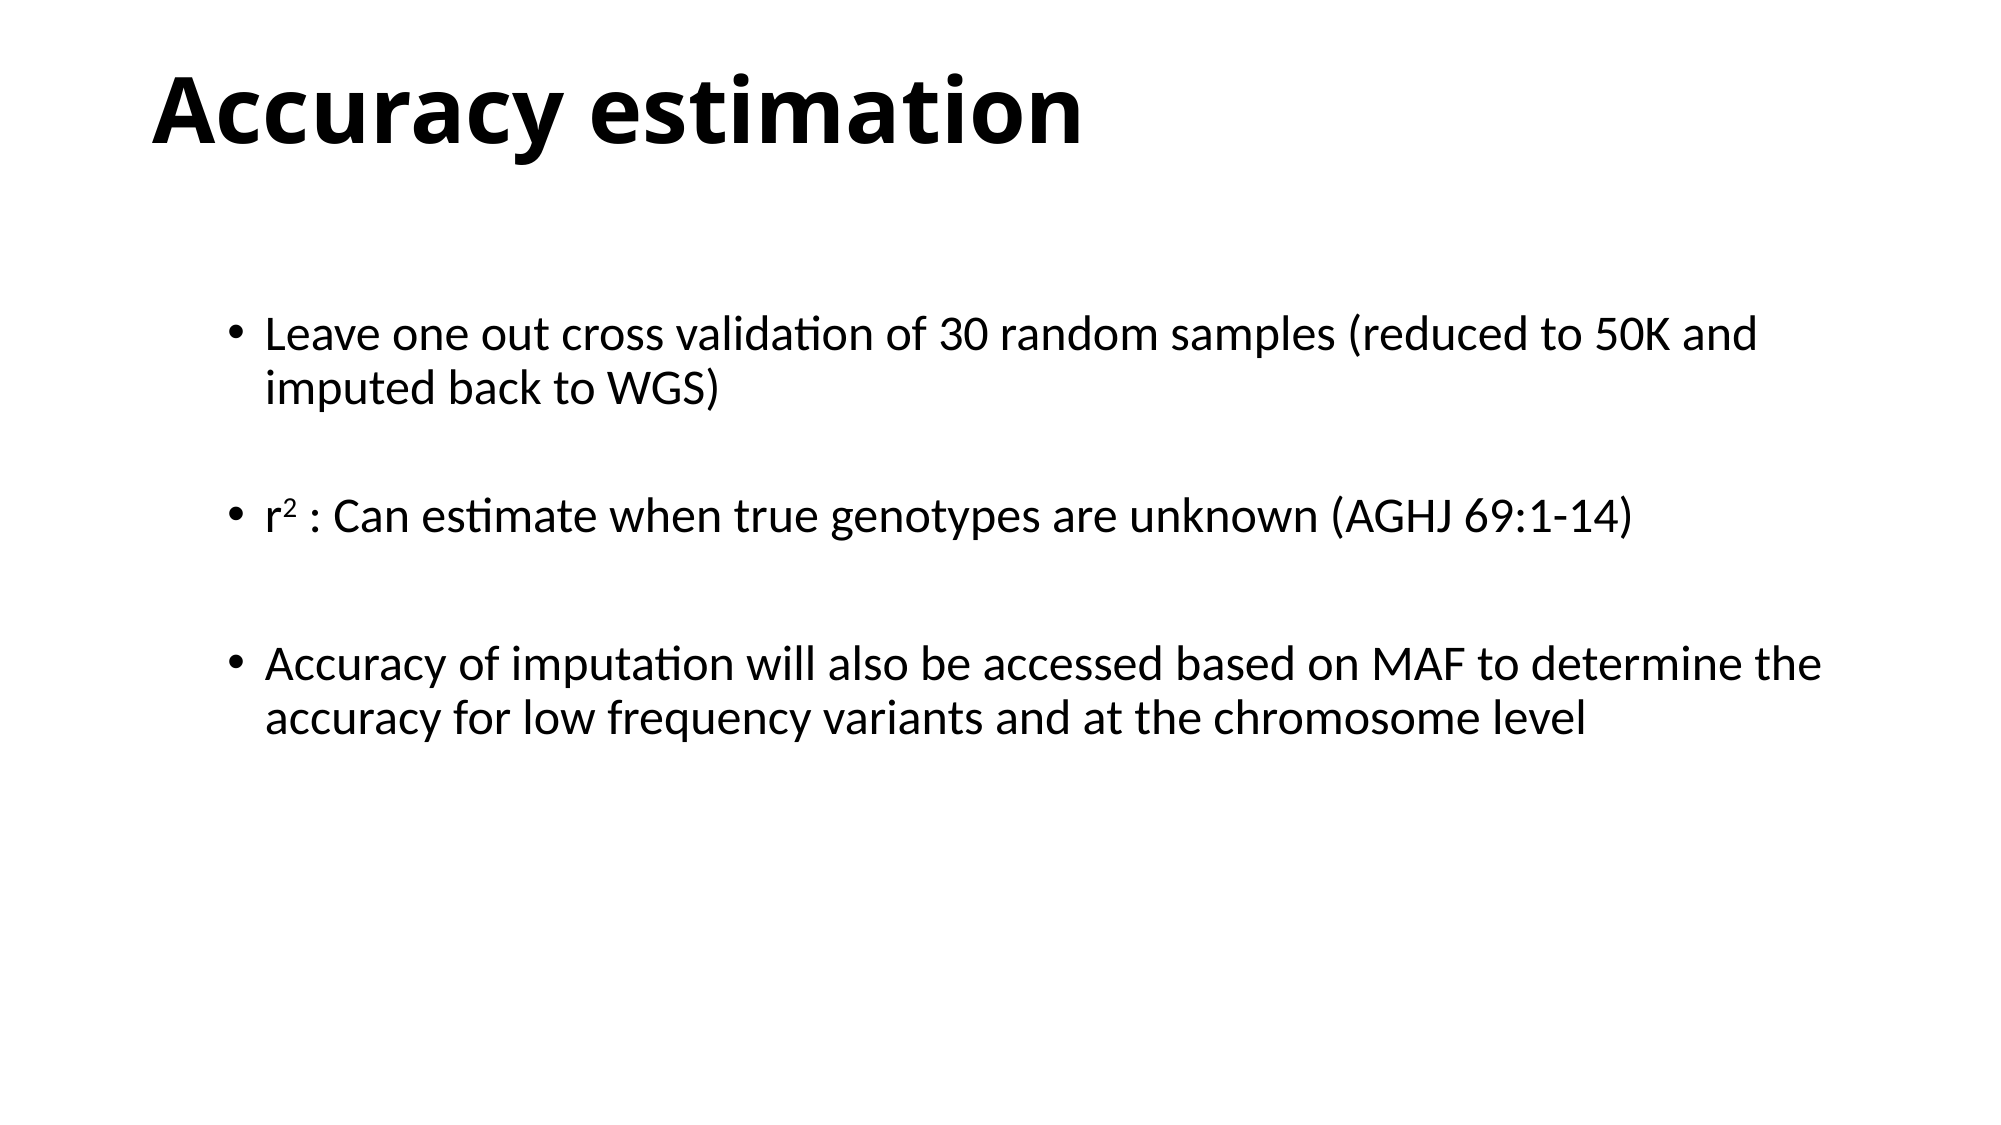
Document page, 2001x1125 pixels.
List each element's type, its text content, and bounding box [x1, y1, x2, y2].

title Accuracy estimation [137, 59, 1863, 278]
list Leave one out cross validation of 30 random samples (reduced to 50K and imputed back to WGS) r2 : Can estimate when true genotypes are unknown (AGHJ 69:1-14) Accuracy of imputation will also be accessed based on MAF to determine the accuracy for low frequency variants and at the chromosome level [137, 299, 1894, 1014]
